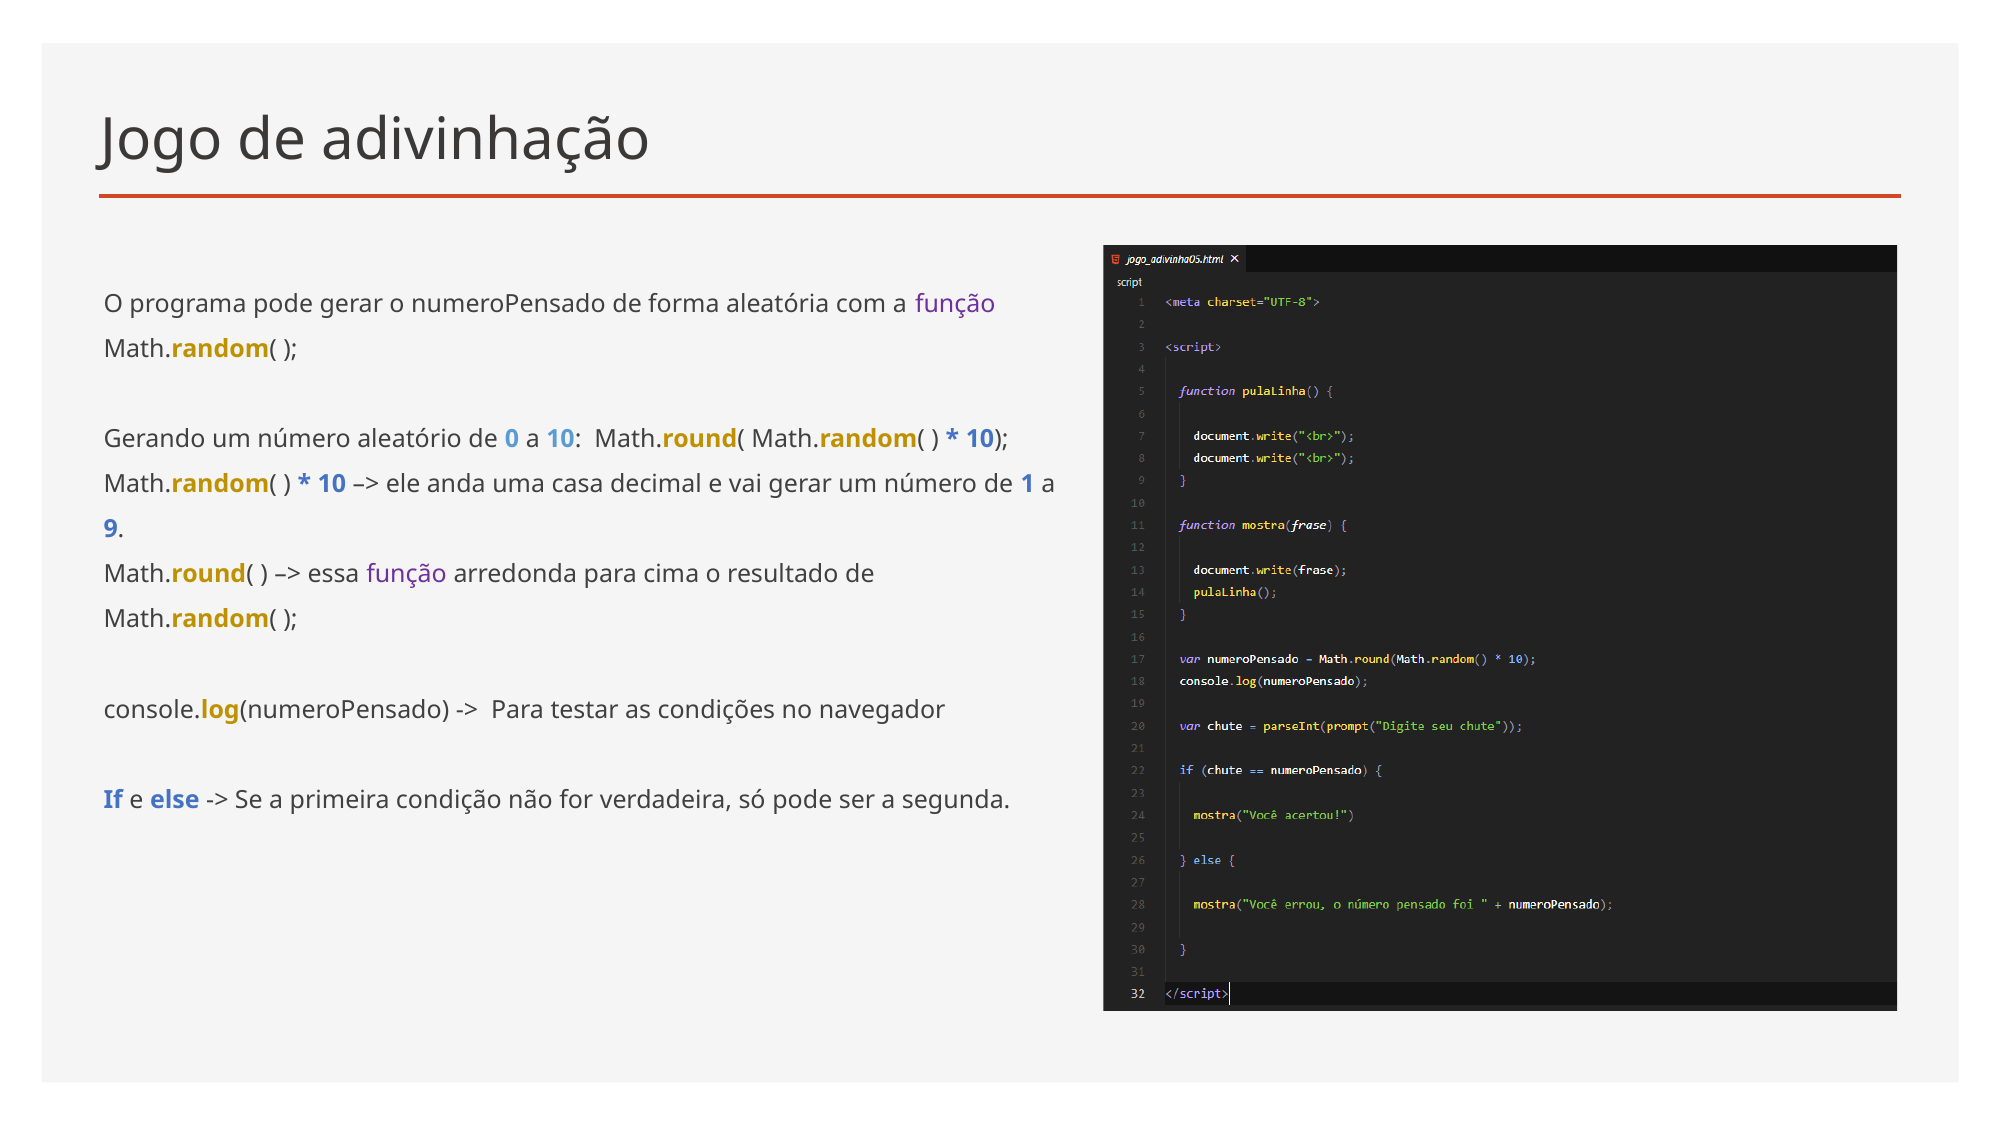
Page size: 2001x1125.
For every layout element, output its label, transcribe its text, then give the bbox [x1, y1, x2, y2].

picture [1103, 245, 1898, 1011]
list O programa pode gerar o numeroPensado de forma aleatória com a função Math.random( ); Gerando um número aleatório de 0 a 10: Math.round( Math.random( ) * 10); Math.random( ) * 10 –> ele anda uma casa decimal e vai gerar um número de 1 a 9. Math.round( ) –> essa função arredonda para cima o resultado de Math.random( ); console.log(numeroPensado) -> Para testar as condições no navegador If e else -> Se a primeira condição não for verdadeira, só pode ser a segunda. [88, 264, 1082, 966]
title Jogo de adivinhação [85, 73, 1214, 179]
